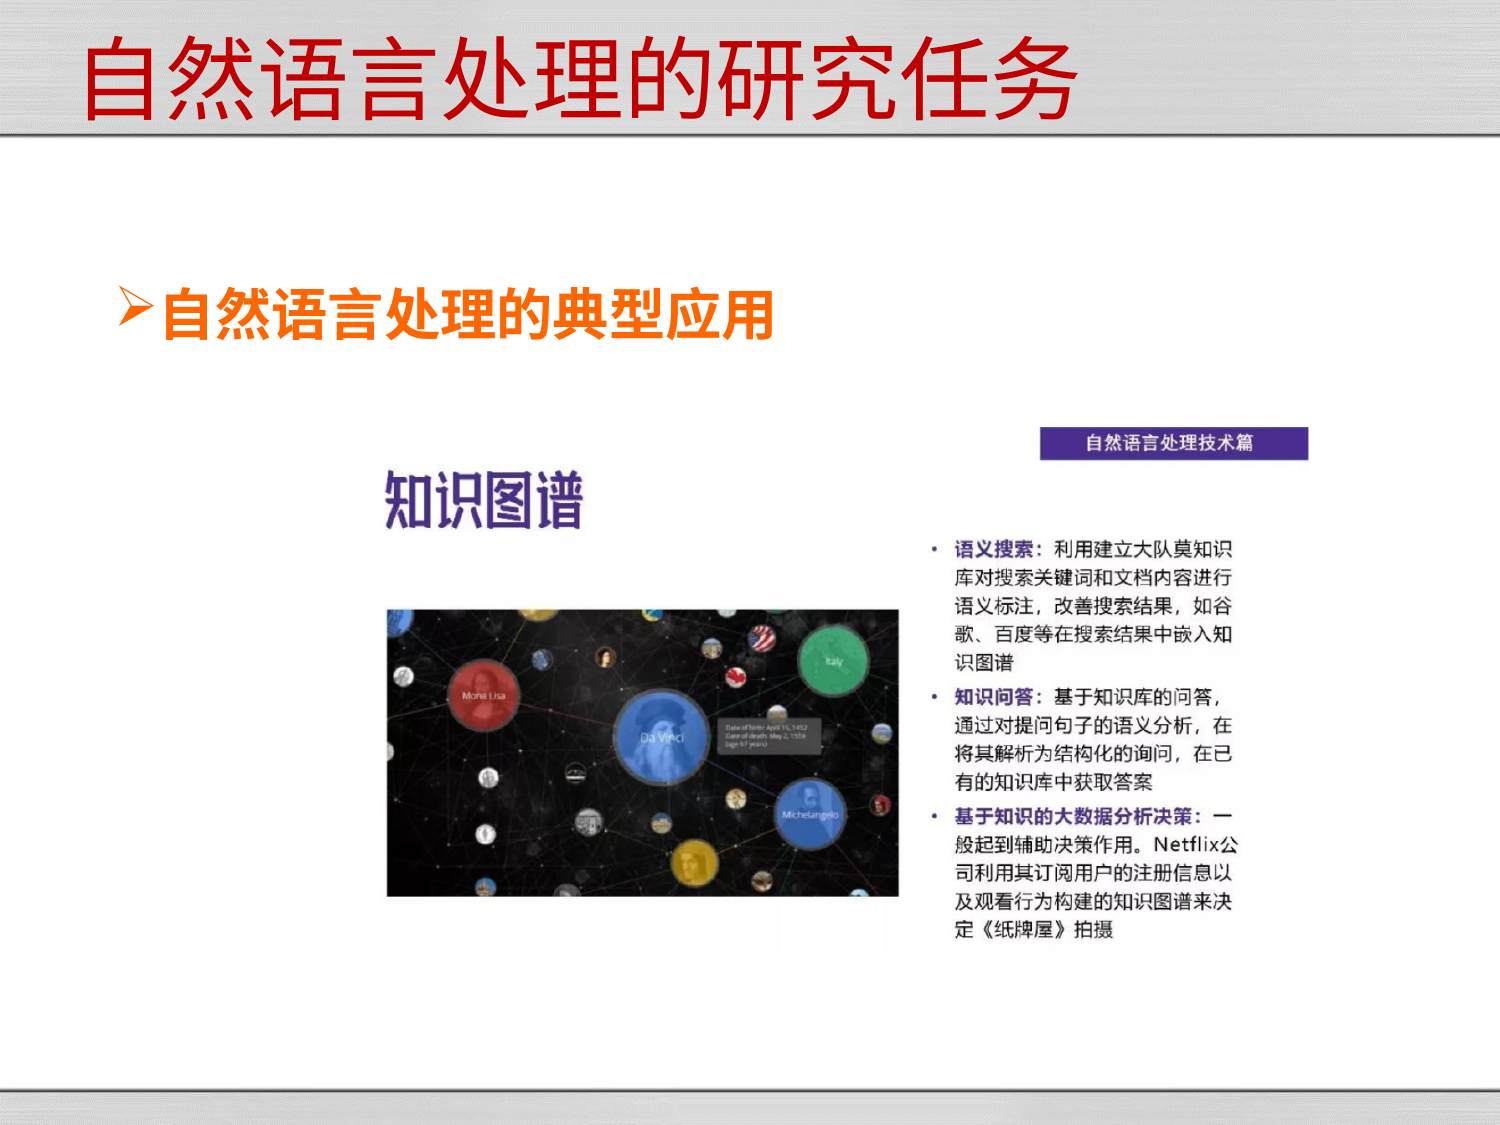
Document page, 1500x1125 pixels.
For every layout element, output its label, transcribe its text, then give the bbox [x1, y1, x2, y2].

picture [0, 0, 1500, 1125]
text_box 自然语言处理的典型应用 [99, 271, 854, 354]
text_box 自然语言处理的研究任务 [0, 14, 1141, 140]
